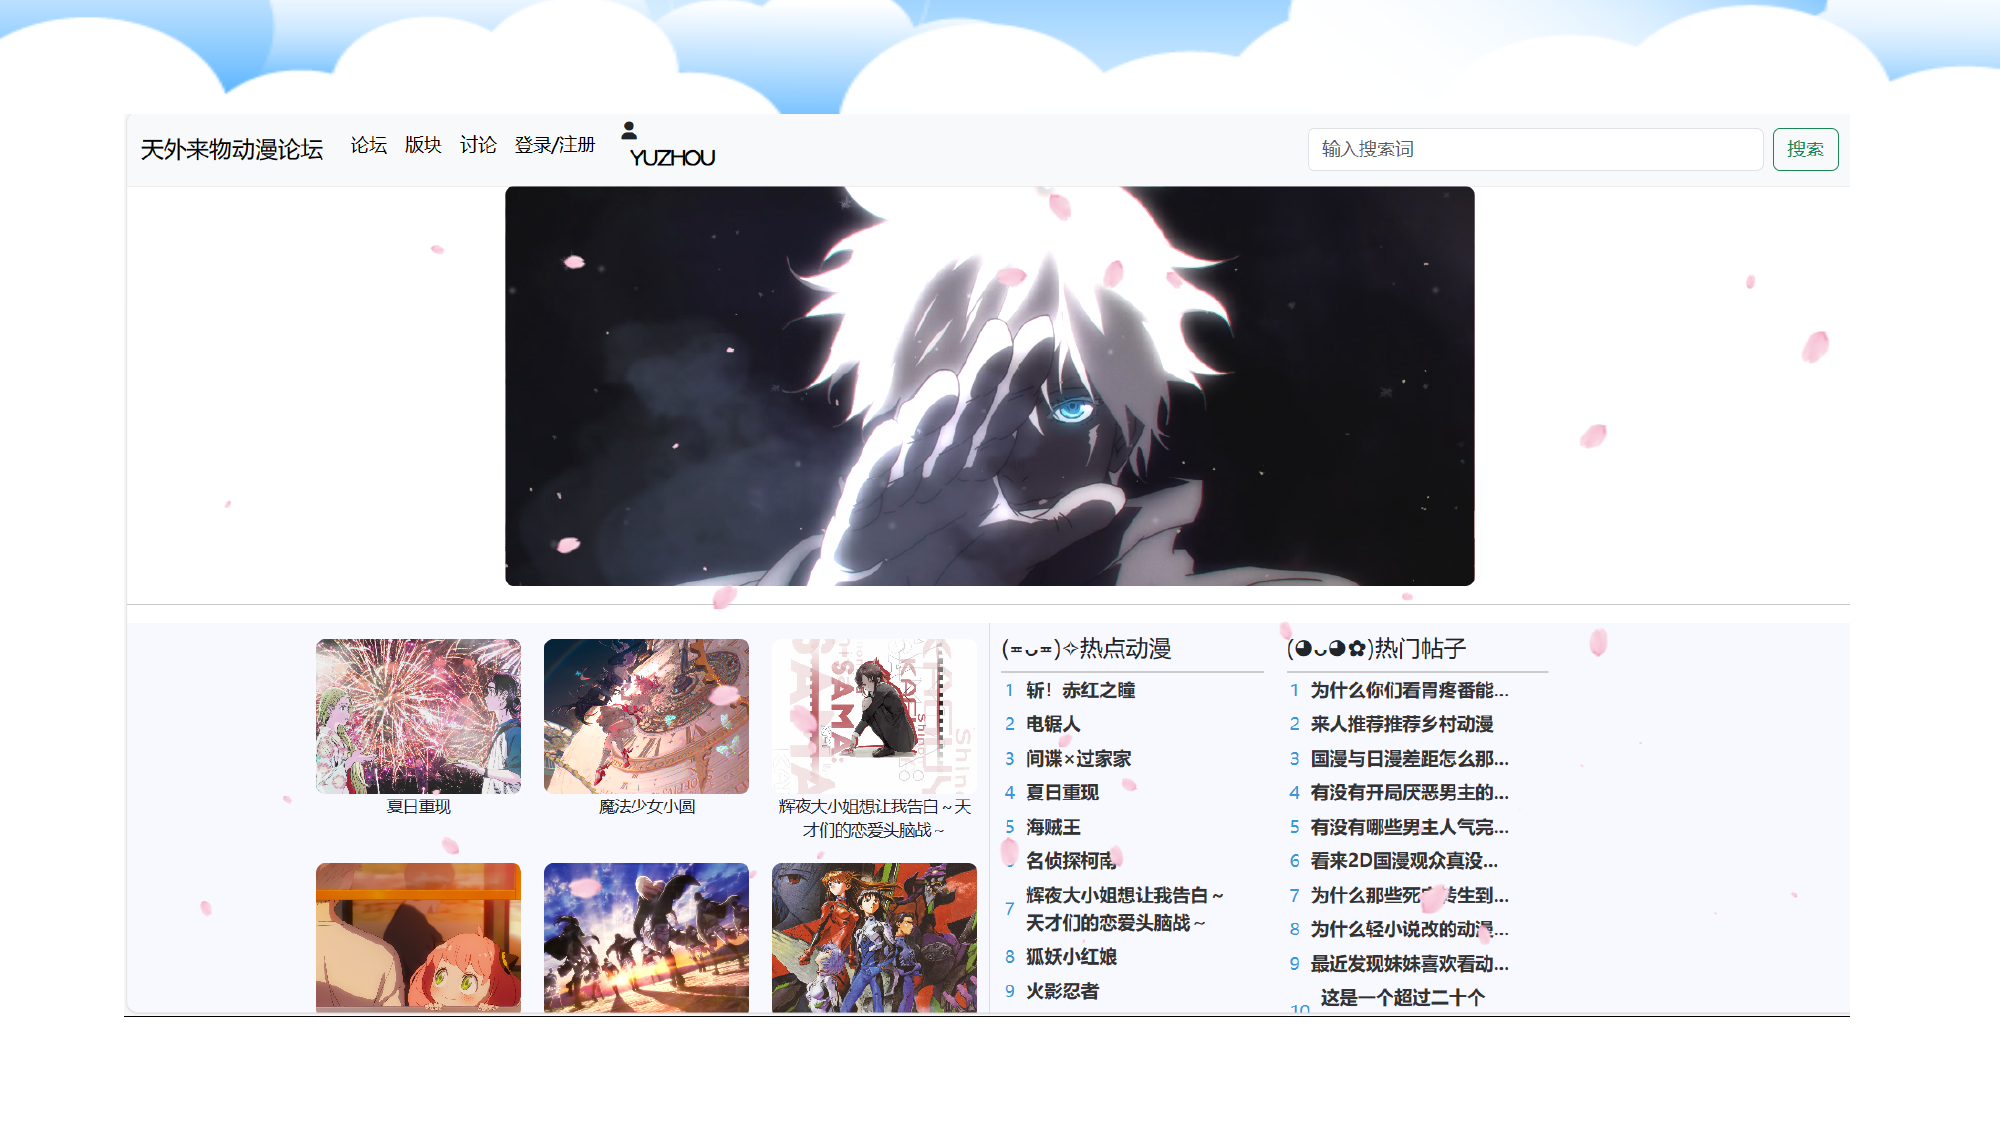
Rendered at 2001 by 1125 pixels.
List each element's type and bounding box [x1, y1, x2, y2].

picture [0, 0, 2000, 148]
list [124, 114, 1850, 1017]
